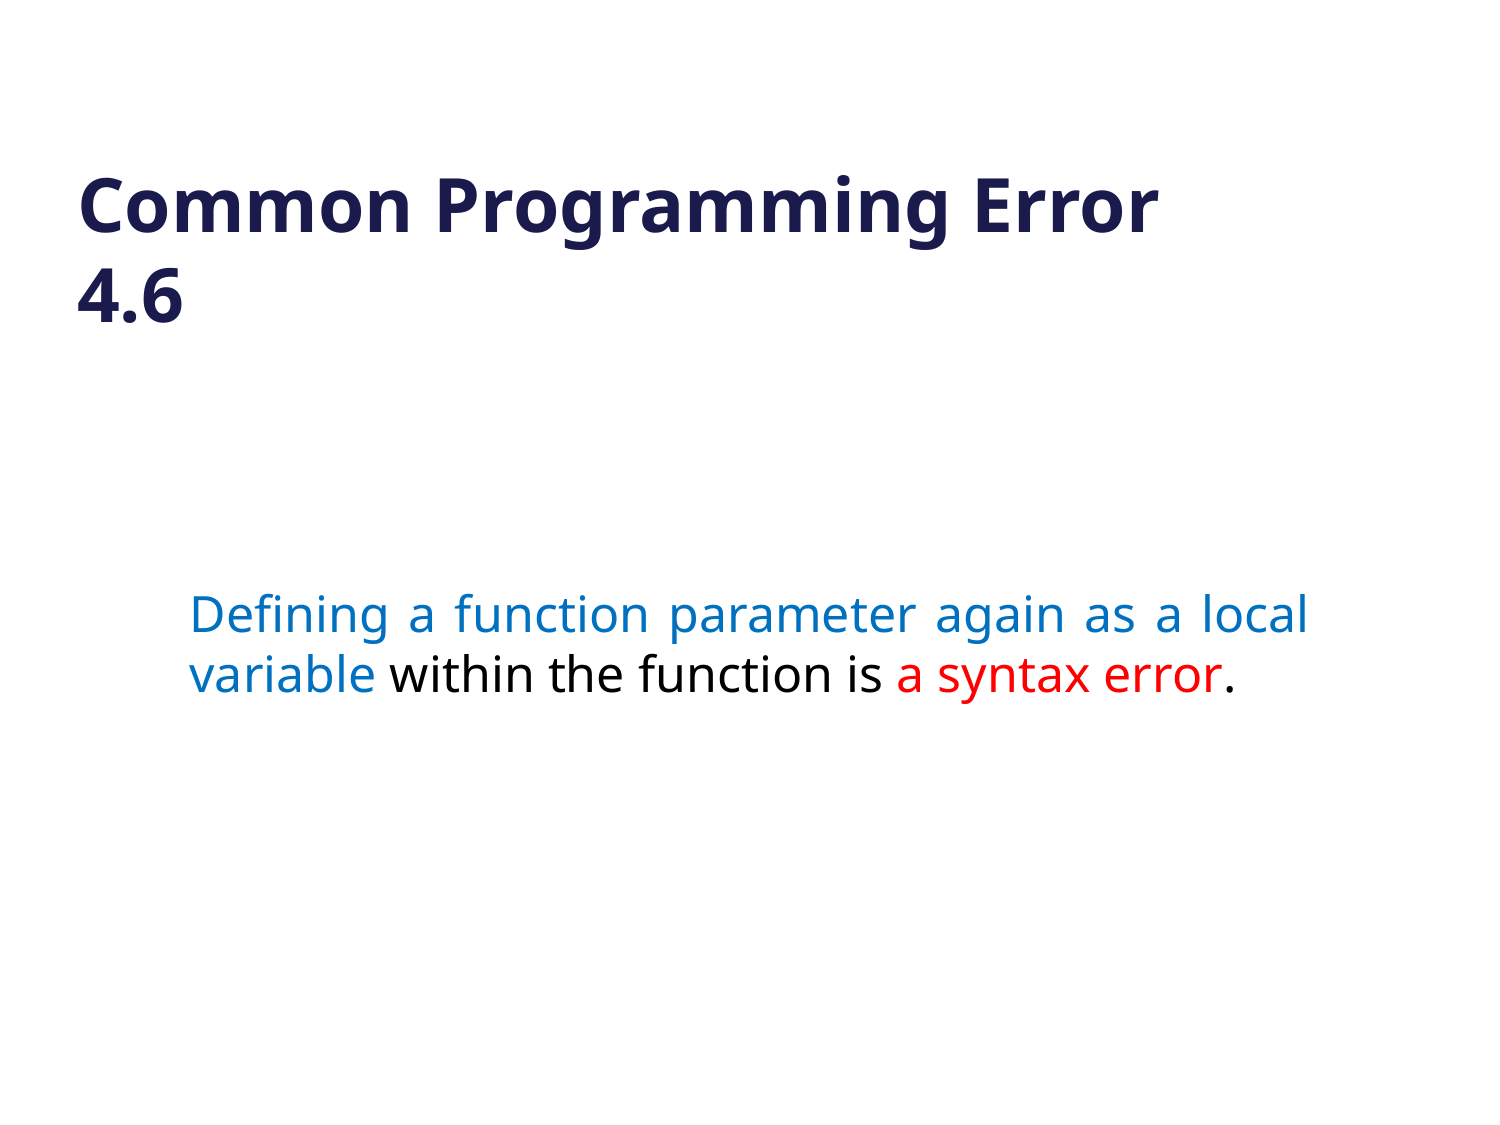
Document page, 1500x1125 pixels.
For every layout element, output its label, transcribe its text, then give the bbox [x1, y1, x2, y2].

title Common Programming Error 4.6 [62, 149, 1213, 353]
list Defining a function parameter again as a local variable within the function is a syntax error. [174, 575, 1326, 712]
